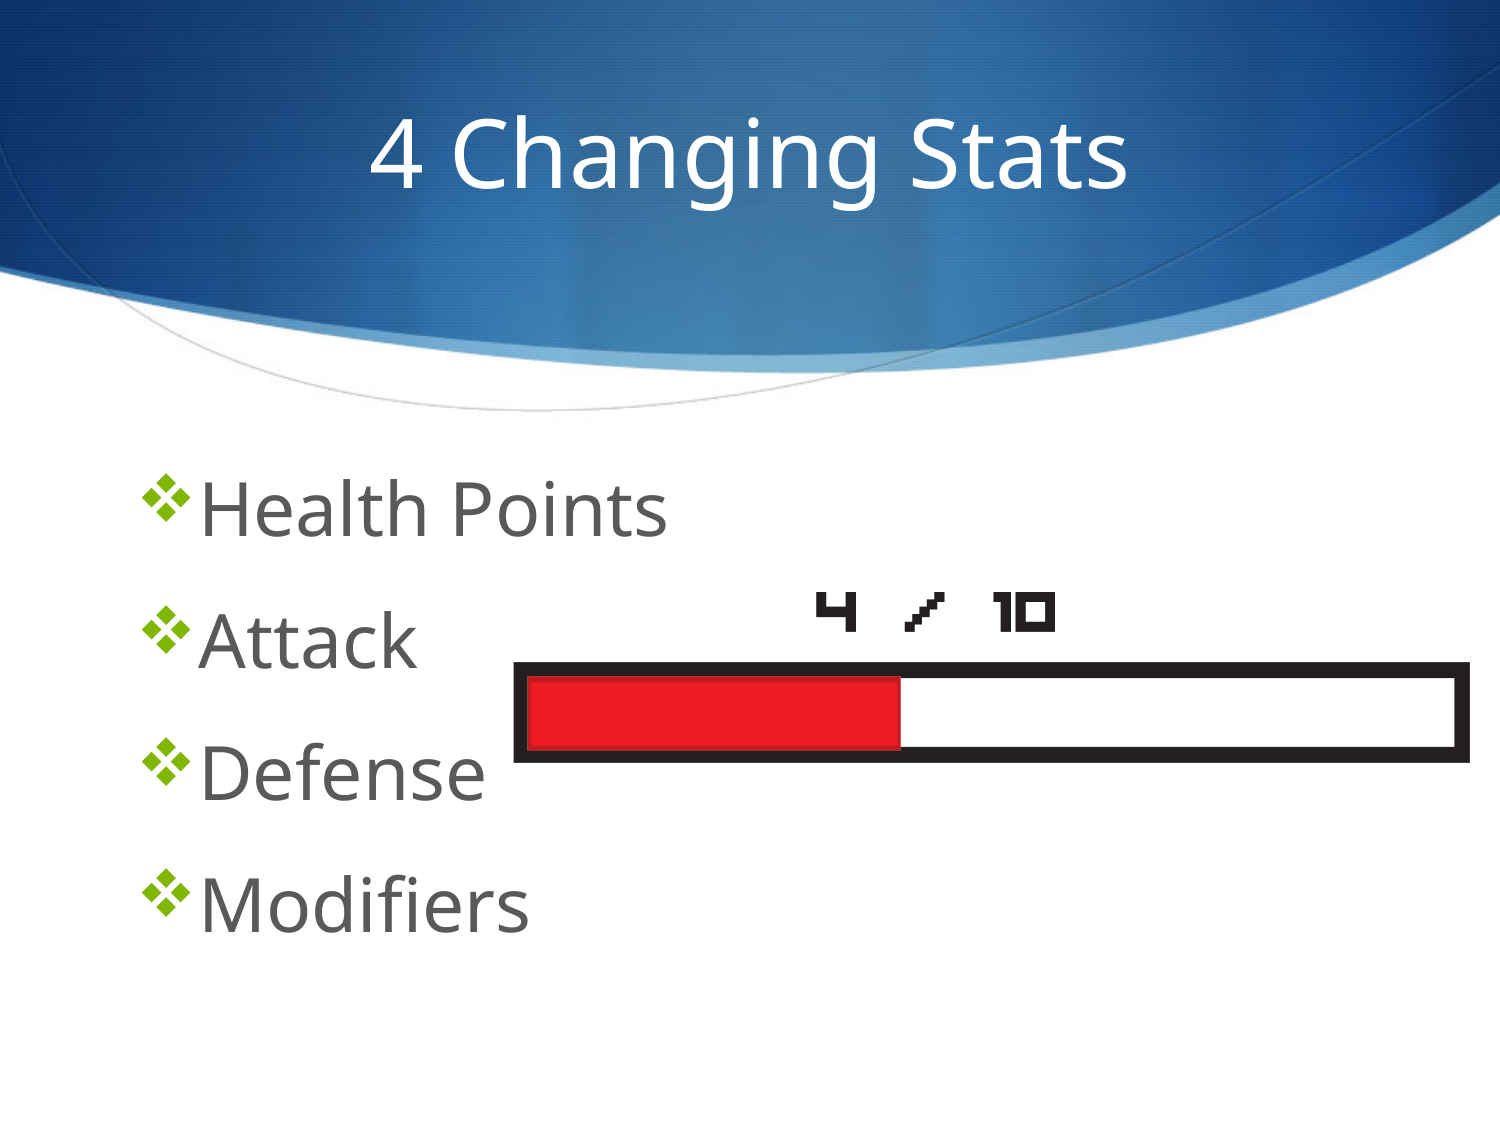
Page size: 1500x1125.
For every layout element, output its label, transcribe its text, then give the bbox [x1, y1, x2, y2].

list Health Points Attack Defense Modifiers [121, 454, 1379, 991]
title 4 Changing Stats [75, 56, 1425, 245]
picture [0, 0, 1500, 1125]
